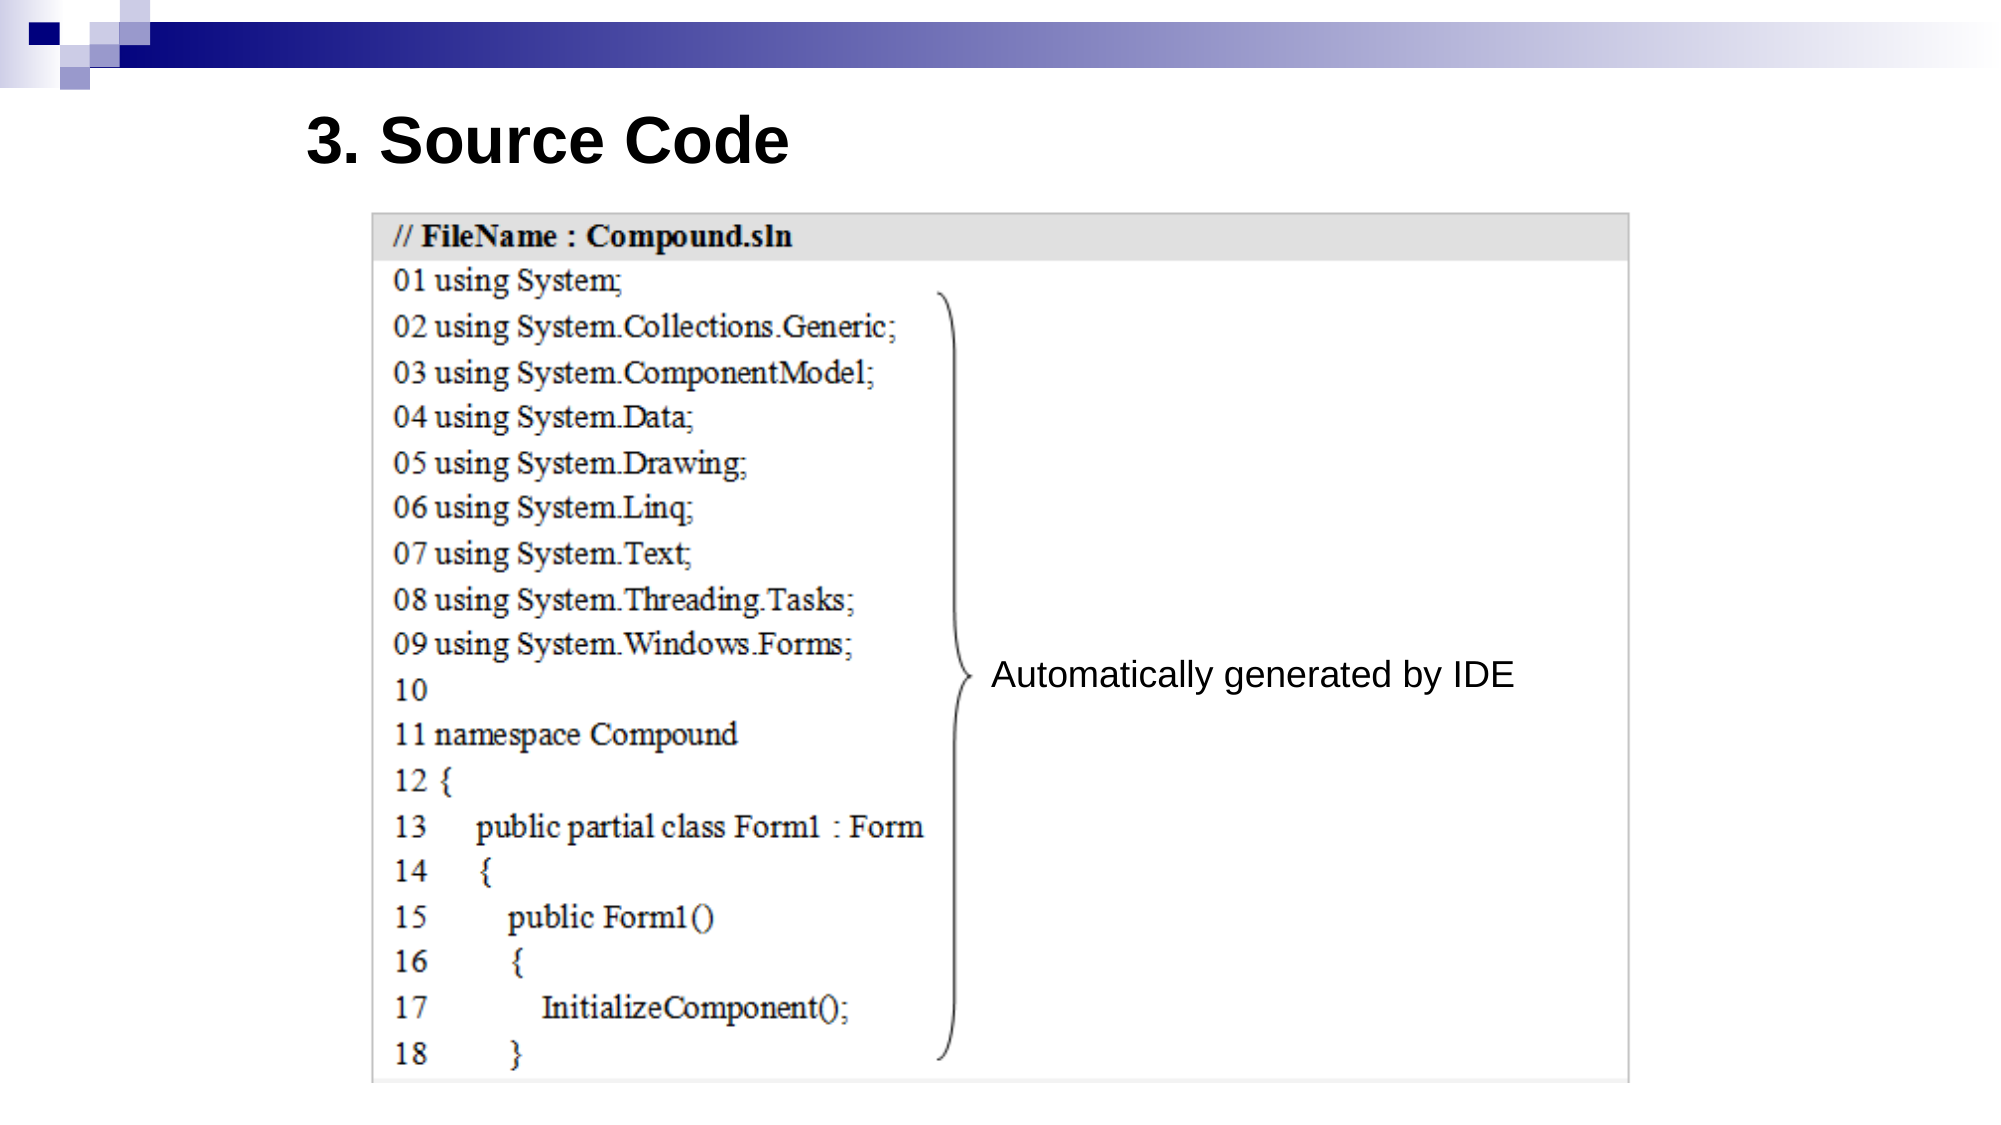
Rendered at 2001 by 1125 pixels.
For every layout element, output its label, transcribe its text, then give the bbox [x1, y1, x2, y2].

picture [361, 207, 1650, 1083]
title 3. Source Code [291, 78, 1709, 197]
